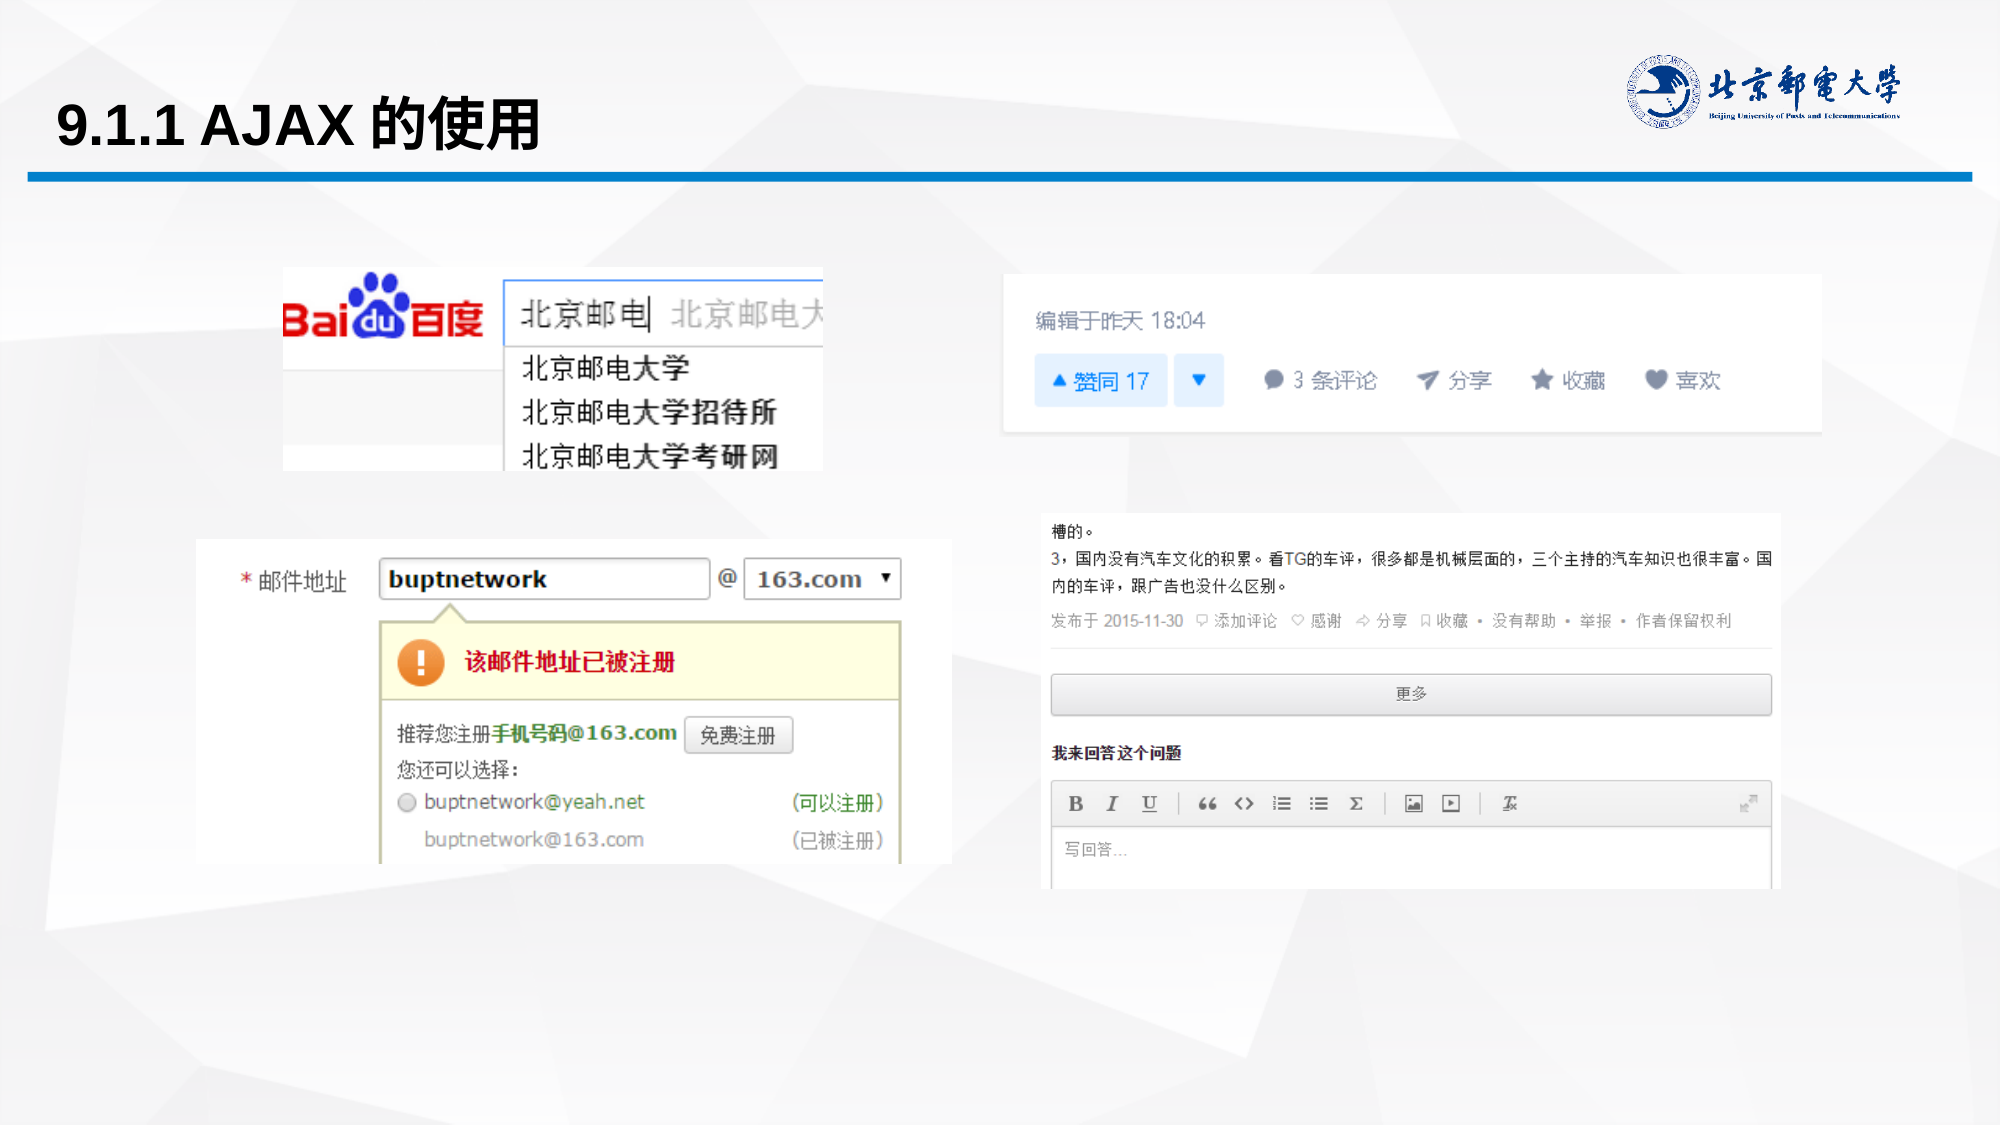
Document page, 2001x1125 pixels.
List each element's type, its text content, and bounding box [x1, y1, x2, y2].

picture [0, 0, 2000, 1125]
title 9.1.1 AJAX的使用 [41, 52, 1188, 201]
